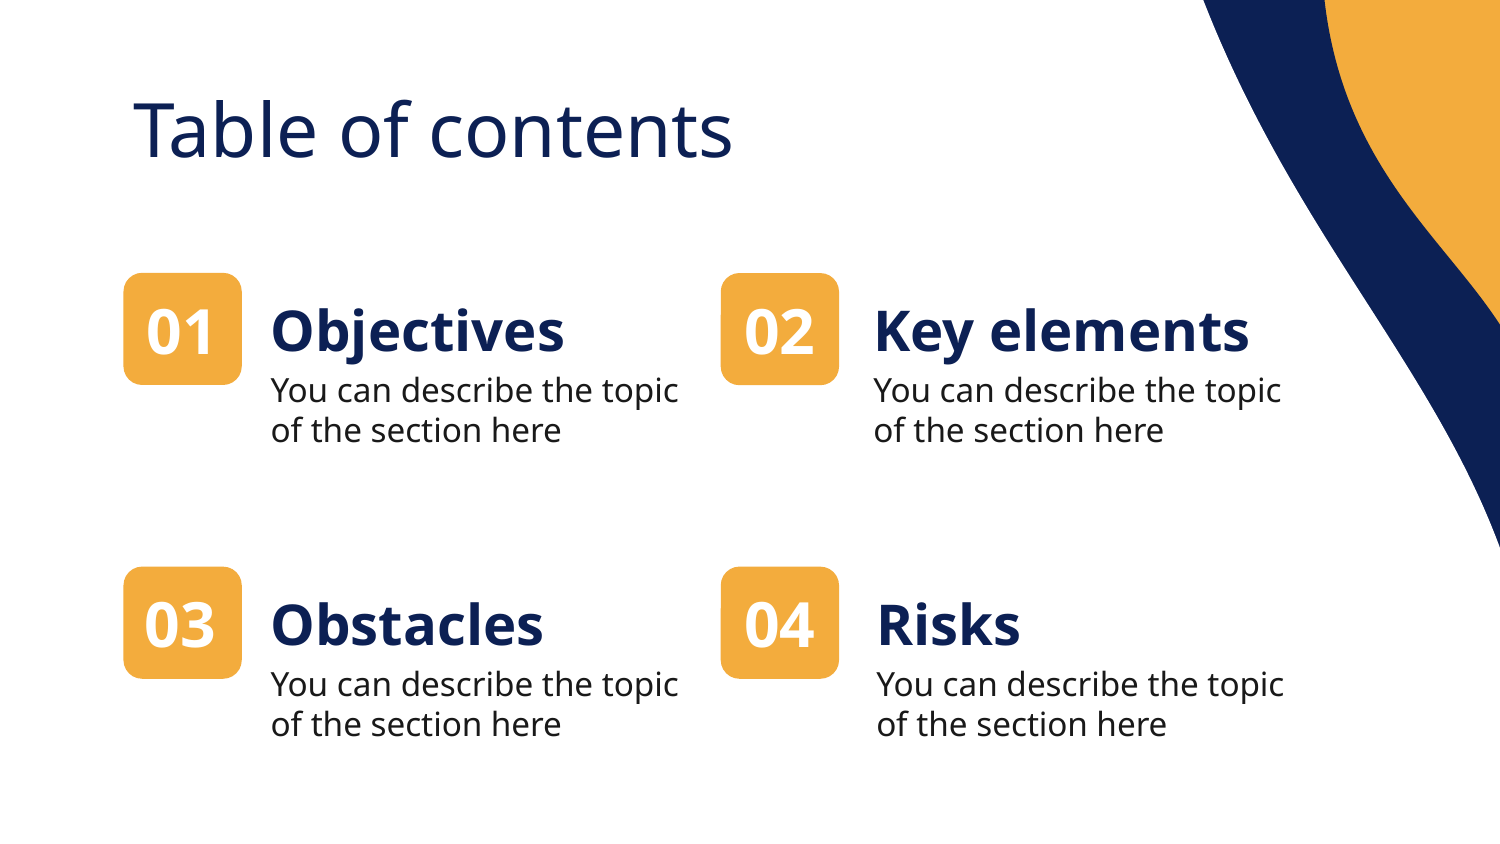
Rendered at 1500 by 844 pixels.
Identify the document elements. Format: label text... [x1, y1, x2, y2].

subtitle You can describe the topic of the section here [255, 663, 697, 743]
title Key elements [858, 285, 1300, 369]
title 04 [718, 579, 842, 666]
subtitle You can describe the topic of the section here [861, 663, 1303, 743]
text_box [124, 566, 242, 679]
text_box [722, 273, 838, 285]
subtitle You can describe the topic of the section here [858, 369, 1300, 450]
text_box [722, 373, 838, 386]
title 03 [121, 579, 240, 666]
title 01 [121, 285, 244, 373]
text_box [722, 566, 838, 579]
text_box [124, 272, 241, 285]
title Risks [860, 579, 1303, 666]
title Table of contents [118, 87, 1382, 167]
text_box [124, 373, 241, 385]
text_box [721, 666, 838, 679]
subtitle You can describe the topic of the section here [255, 369, 697, 450]
title Objectives [255, 285, 697, 369]
title Obstacles [255, 579, 697, 663]
title 02 [718, 285, 842, 373]
